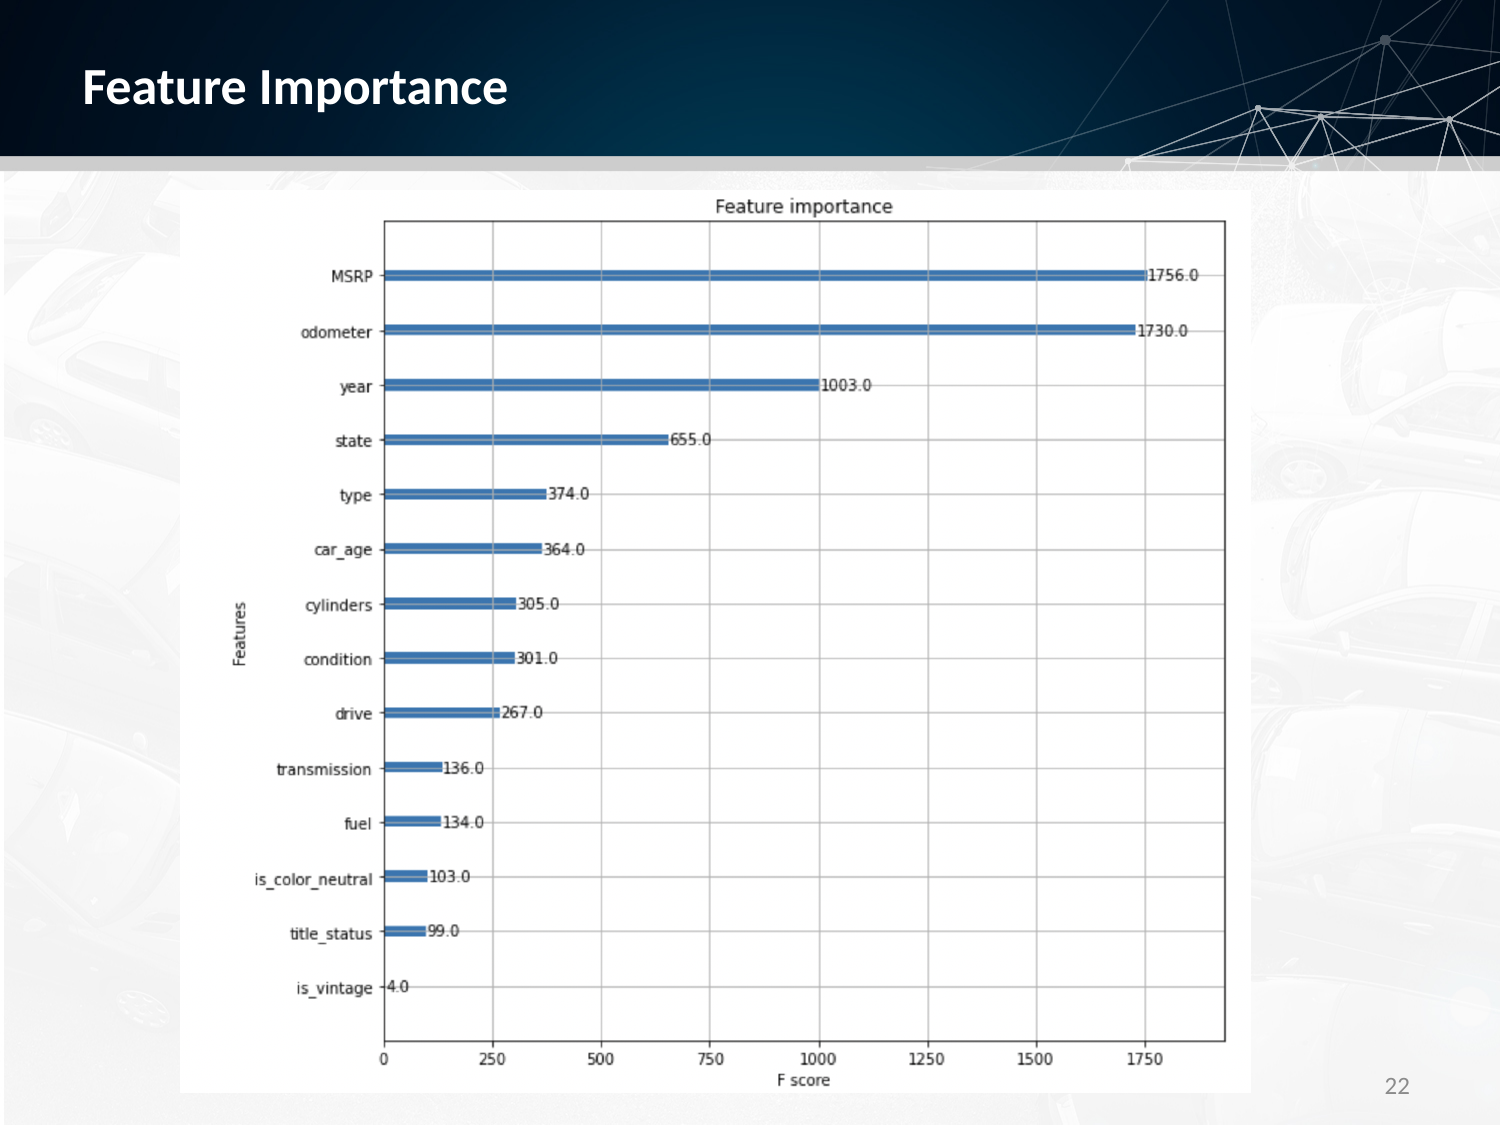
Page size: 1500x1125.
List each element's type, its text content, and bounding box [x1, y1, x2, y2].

title Feature Importance [67, 19, 1424, 149]
picture [0, 0, 1500, 1125]
slide_number 22 [1074, 1066, 1425, 1103]
